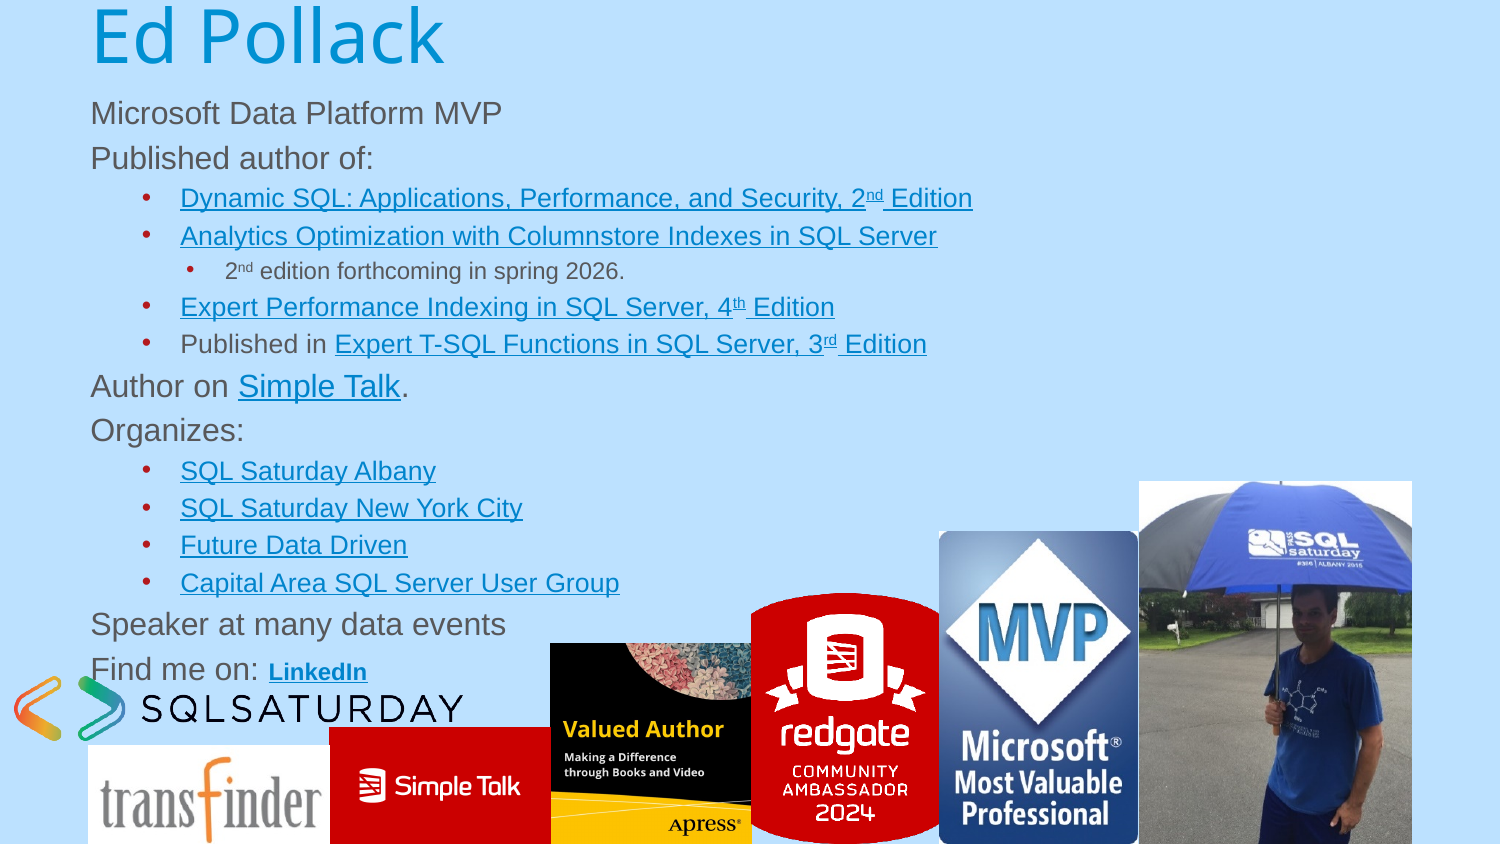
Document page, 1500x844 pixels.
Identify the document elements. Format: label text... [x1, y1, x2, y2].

title Ed Pollack [75, 0, 1341, 85]
picture [14, 531, 1138, 844]
picture [1139, 480, 1412, 844]
list Microsoft Data Platform MVP Published author of: Dynamic SQL: Applications, Performance, and Security, 2nd Edition Analytics Optimization with Columnstore Indexes in SQL Server 2nd edition forthcoming in spring 2026. Expert Performance Indexing in SQL Server, 4th Edition Published in Expert T-SQL Functions in SQL Server, 3rd Edition Author on Simple Talk. Organizes: SQL Saturday Albany SQL Saturday New York City Future Data Driven Capital Area SQL Server User Group Speaker at many data events Find me on: LinkedIn [75, 85, 1425, 701]
